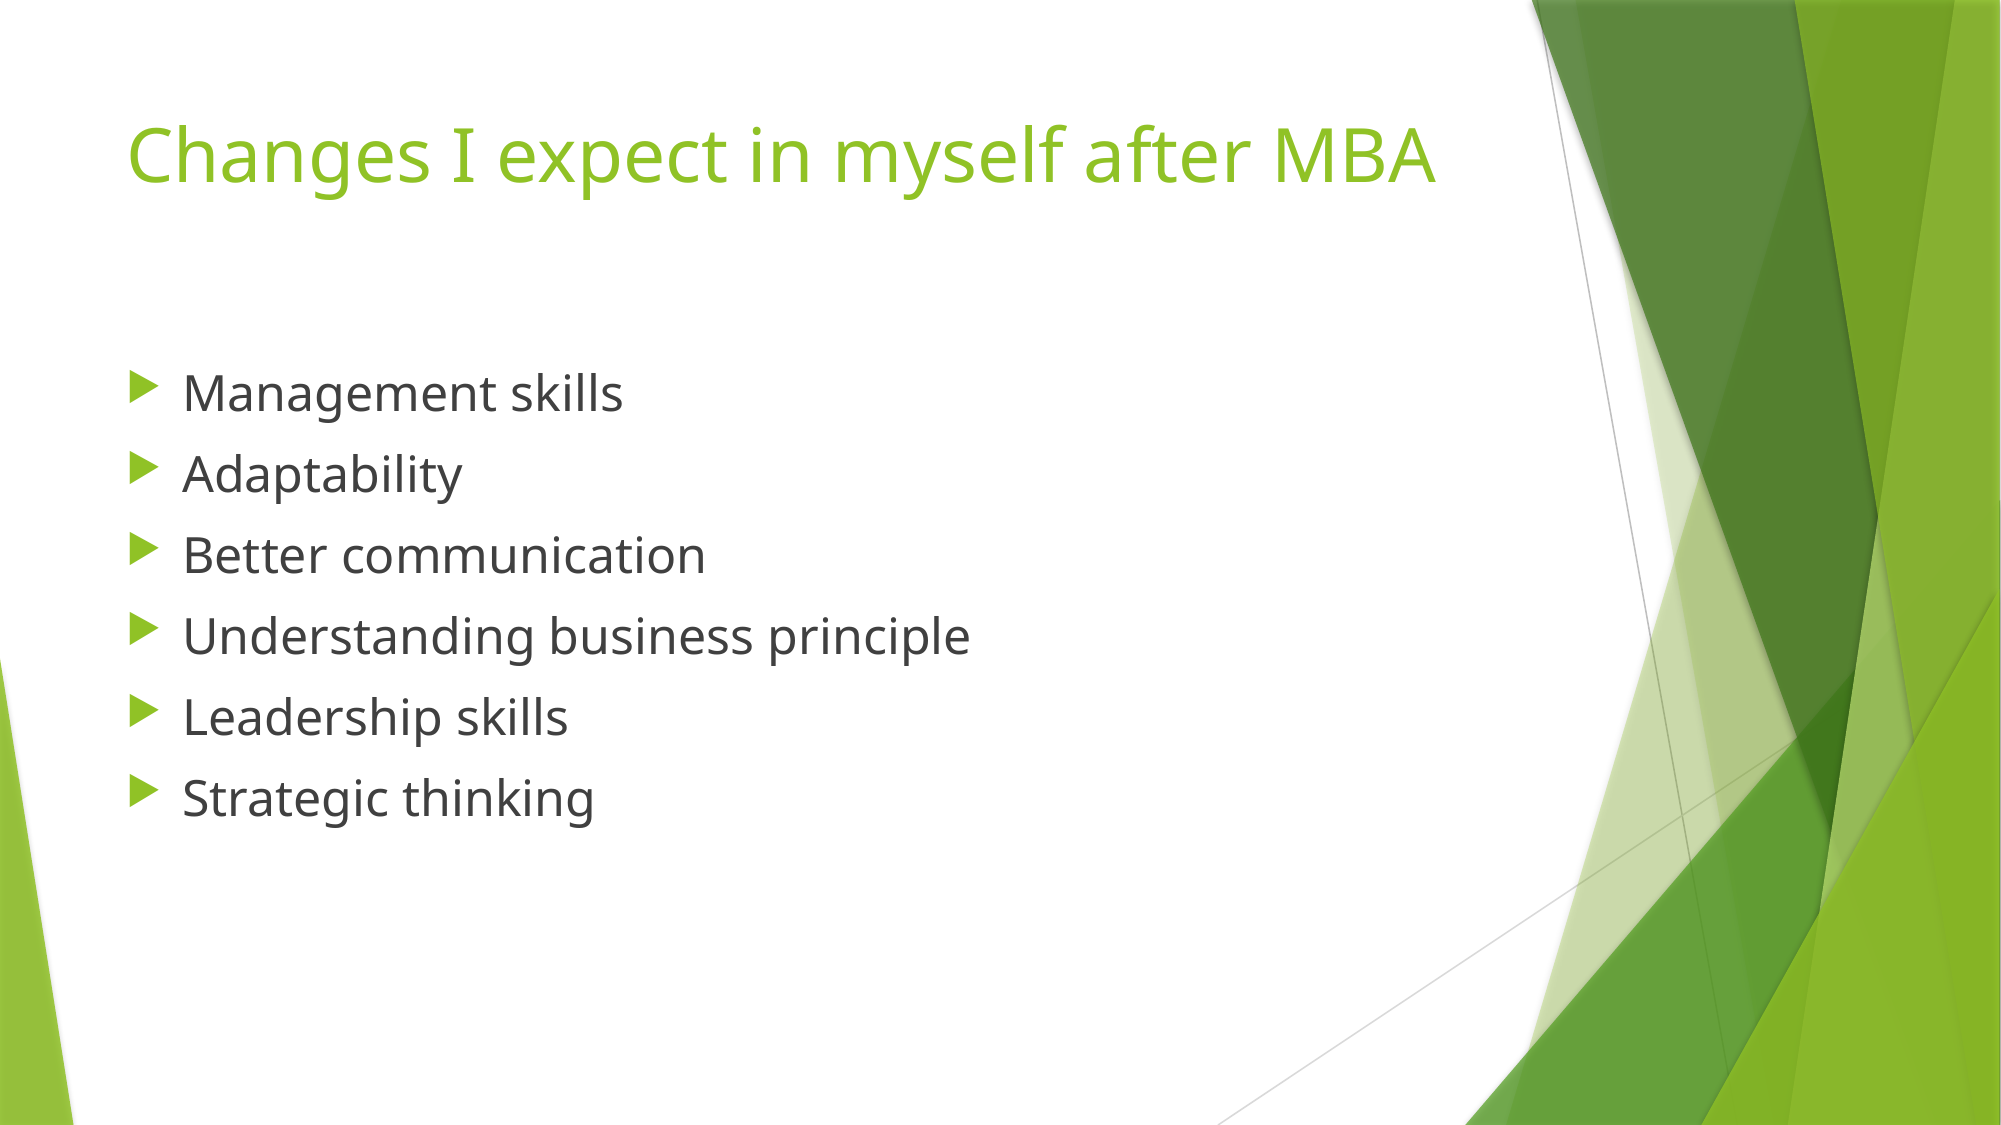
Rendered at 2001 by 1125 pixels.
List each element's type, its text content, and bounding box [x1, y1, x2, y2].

title Changes I expect in myself after MBA [111, 99, 1522, 317]
list Management skills Adaptability Better communication Understanding business principle Leadership skills Strategic thinking [111, 354, 1522, 992]
